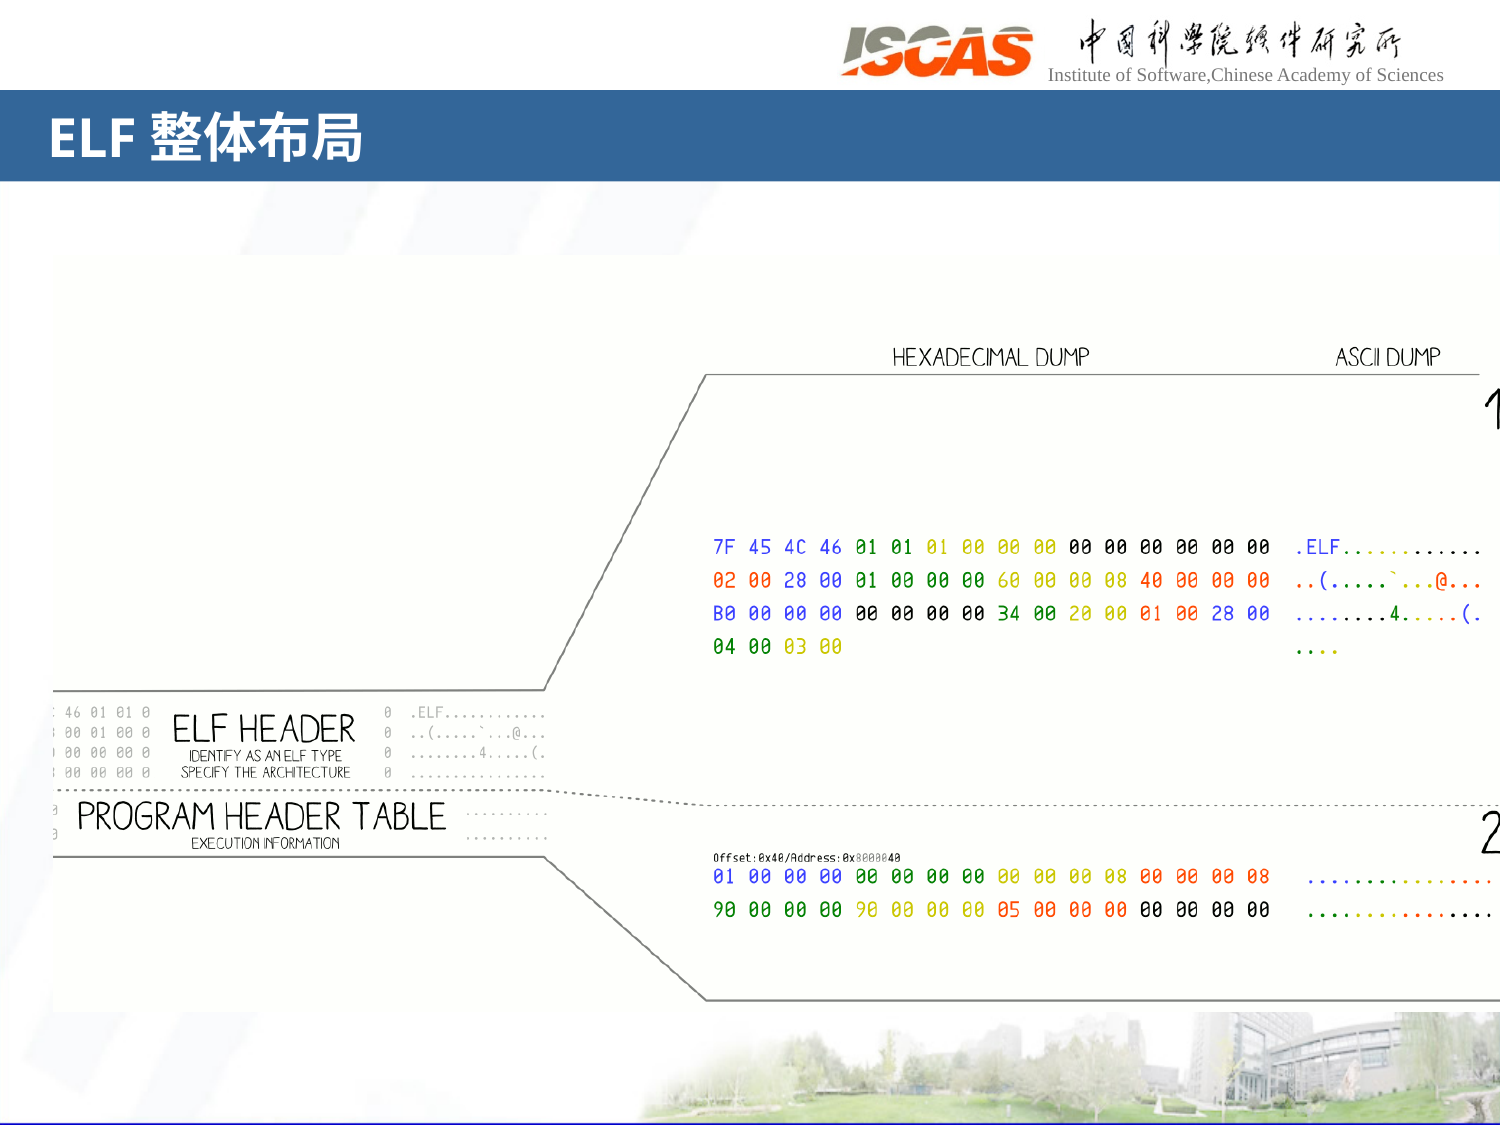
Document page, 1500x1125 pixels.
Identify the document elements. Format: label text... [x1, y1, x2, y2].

picture [1077, 15, 1402, 71]
picture [0, 182, 1500, 1125]
picture [837, 18, 1045, 87]
title ELF整体布局 [0, 89, 1500, 182]
